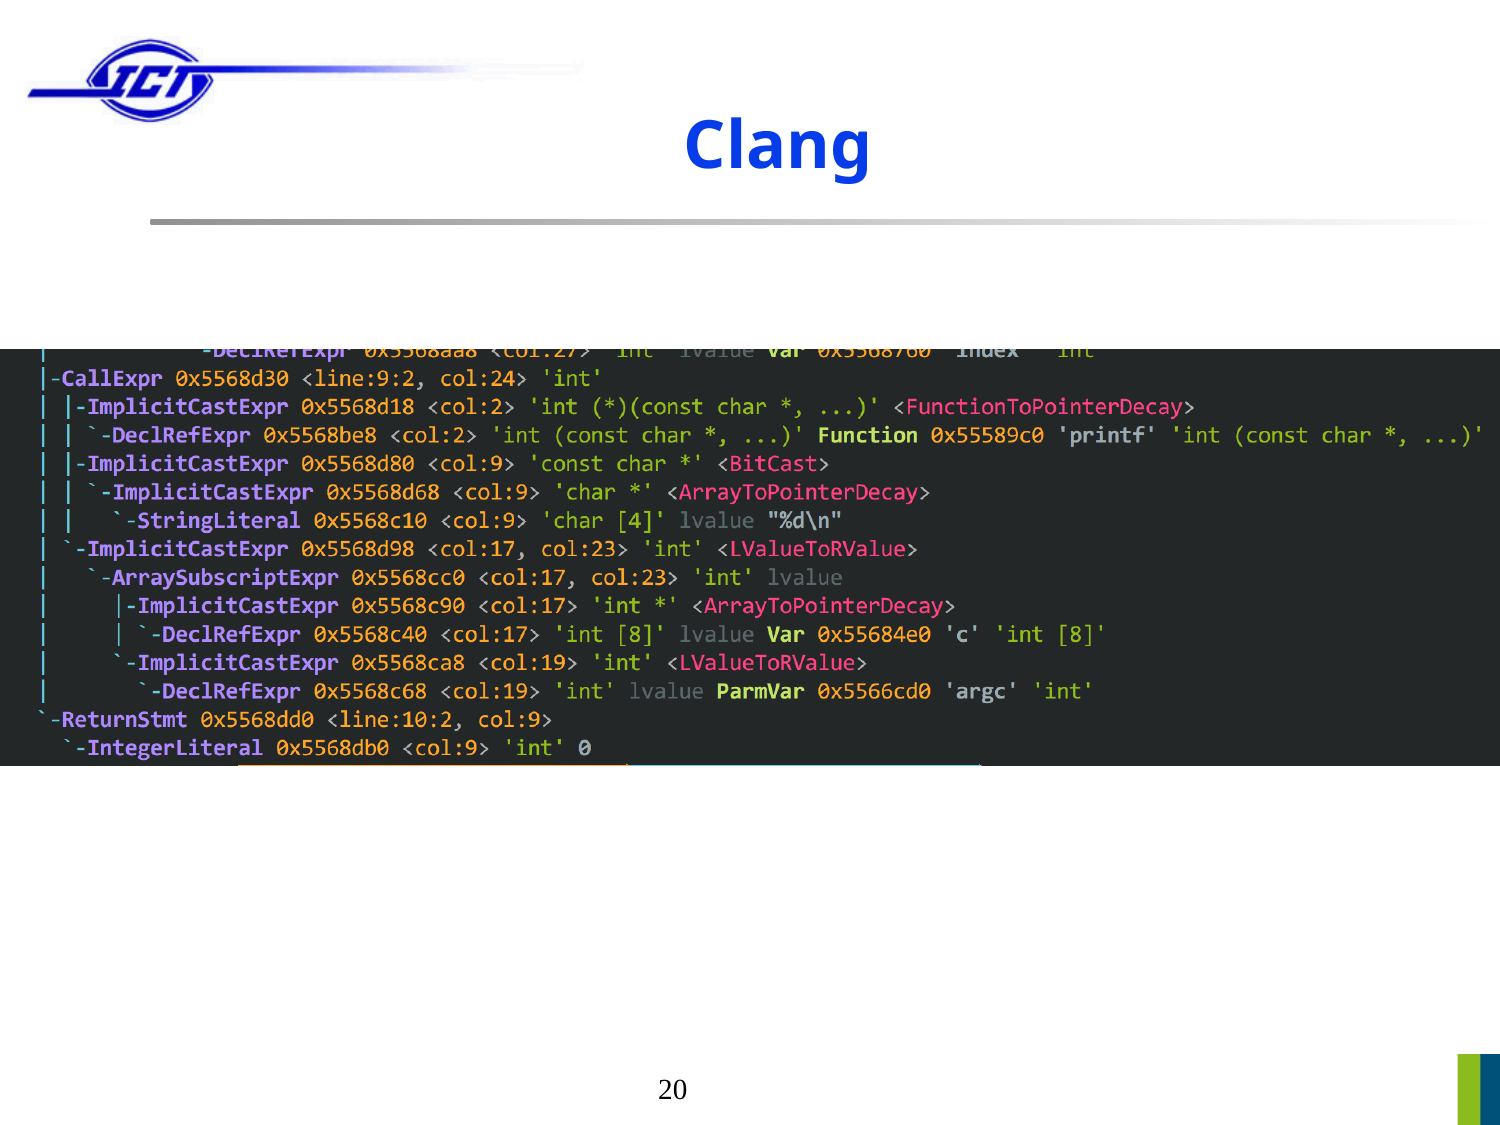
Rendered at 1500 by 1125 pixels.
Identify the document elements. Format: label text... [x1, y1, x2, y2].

picture [24, 36, 600, 125]
picture [0, 349, 1500, 766]
title Clang [159, 66, 1397, 217]
